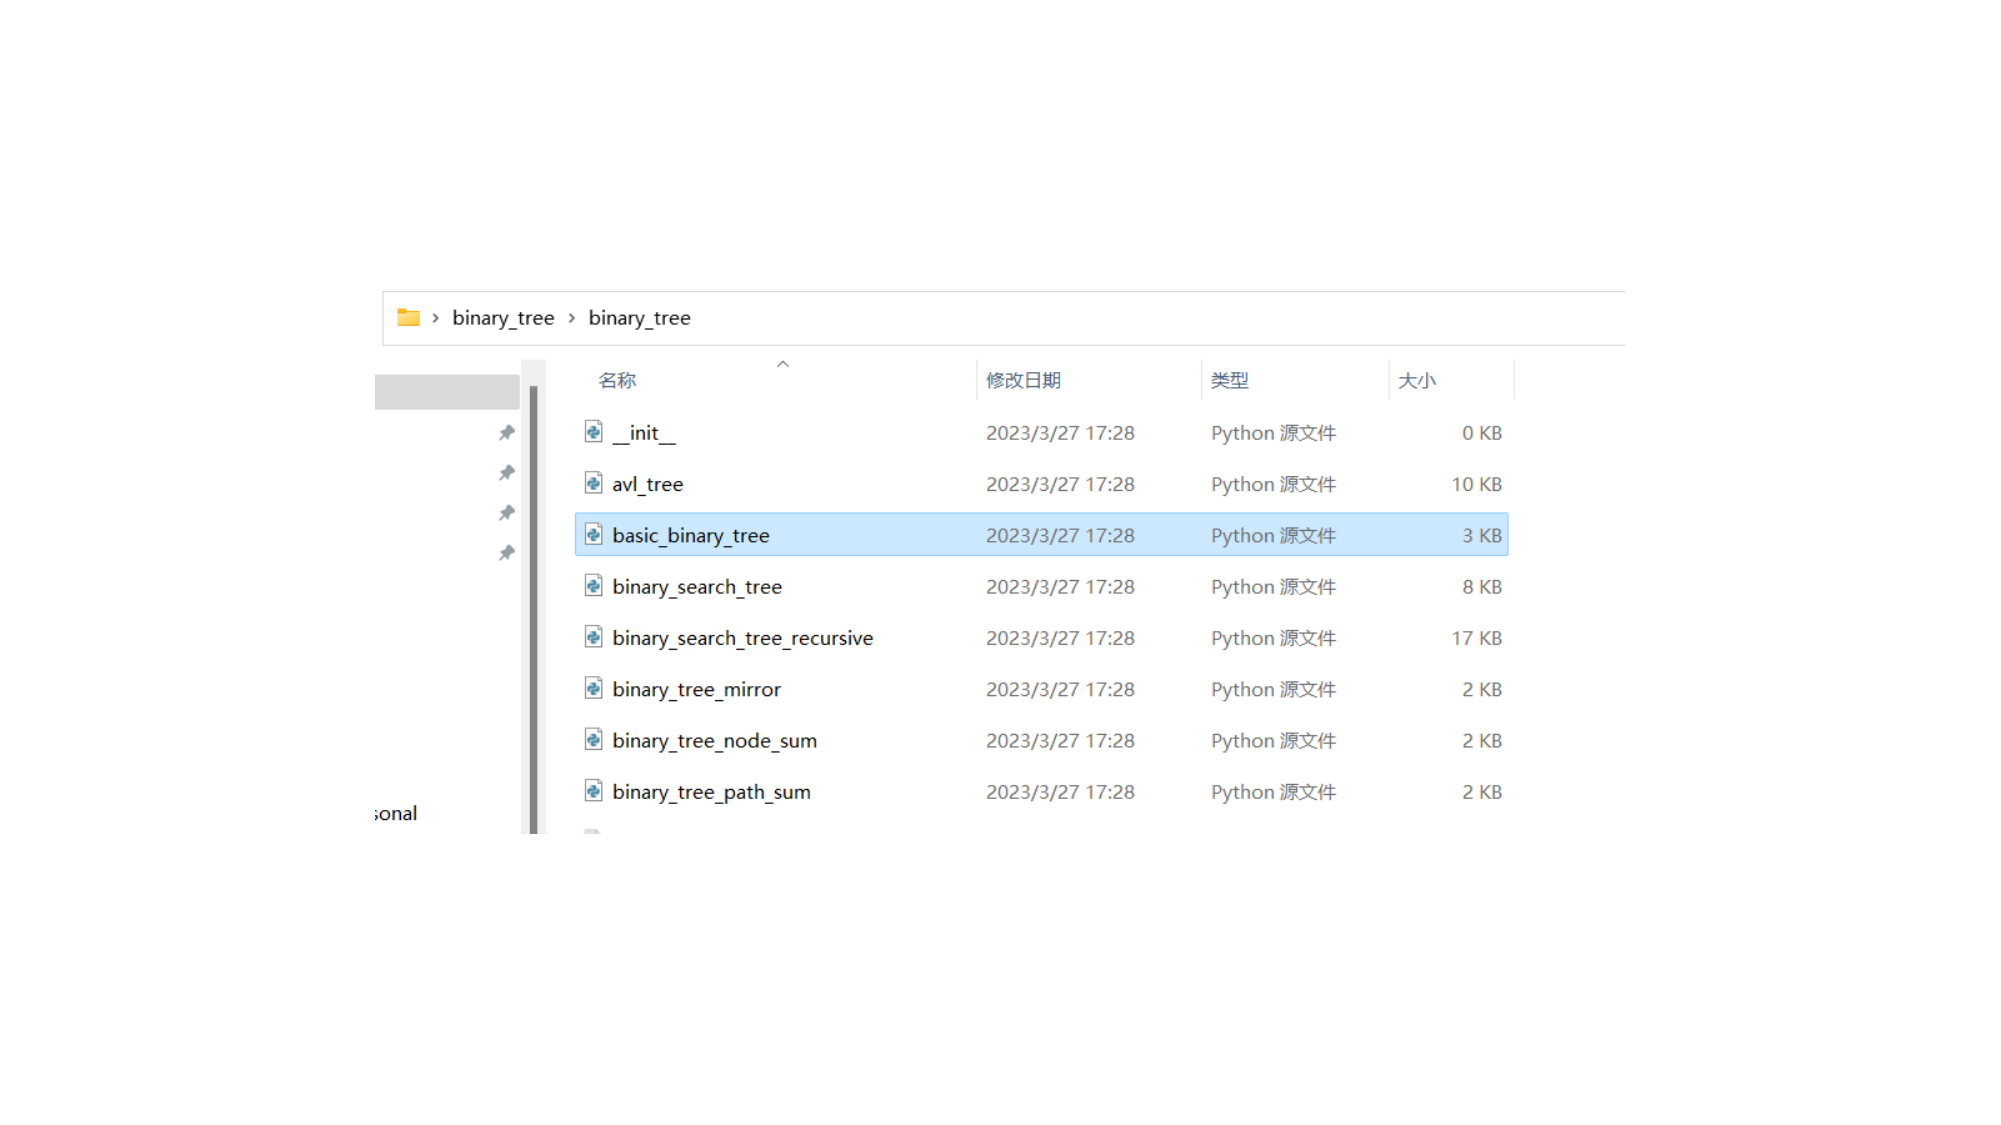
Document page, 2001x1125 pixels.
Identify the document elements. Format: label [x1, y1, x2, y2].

picture [374, 291, 1625, 834]
